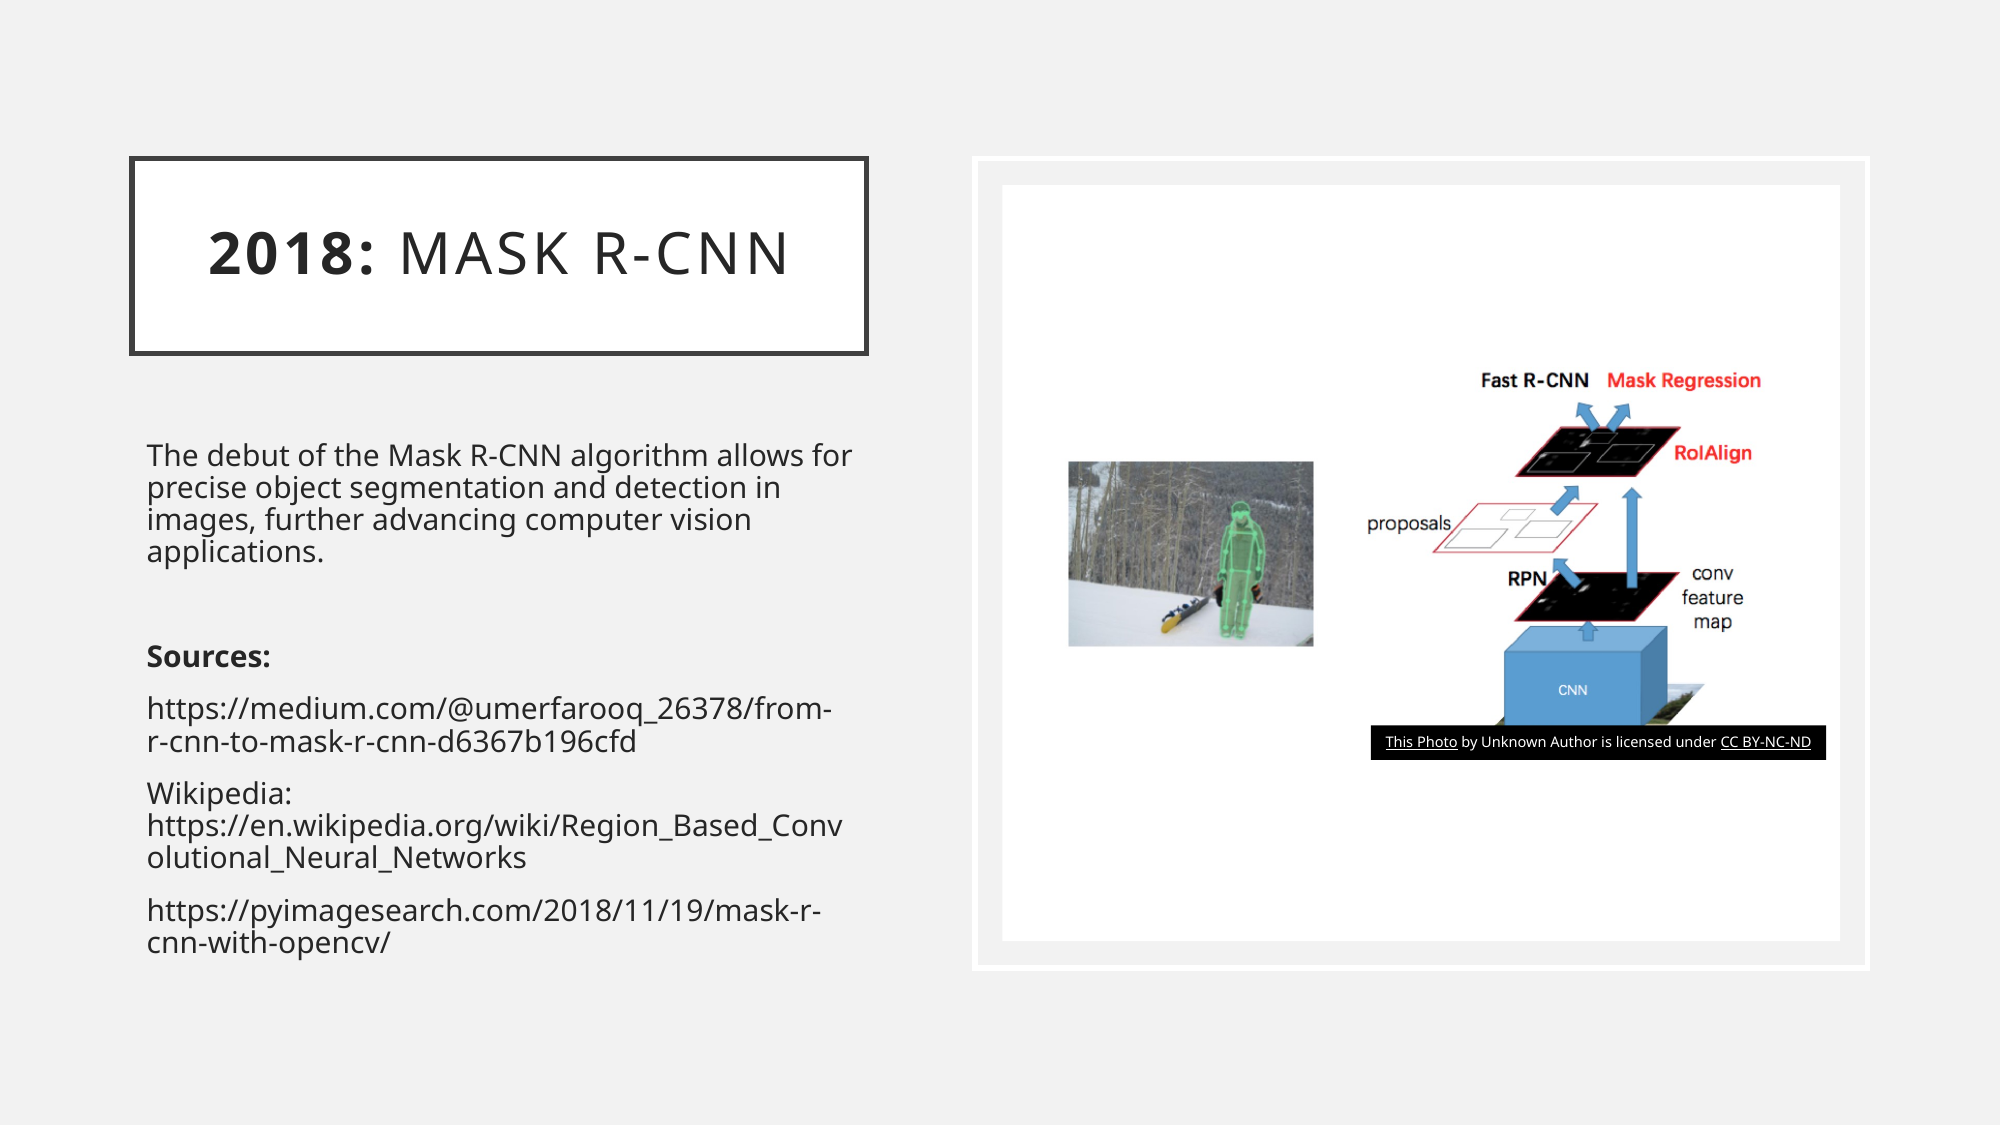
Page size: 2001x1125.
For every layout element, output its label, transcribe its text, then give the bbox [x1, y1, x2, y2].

text_box This Photo by Unknown Author is licensed under CC BY-NC-ND [1370, 725, 1827, 760]
title 2018: Mask R-CNN [129, 156, 869, 356]
picture [1028, 367, 1814, 759]
list The debut of the Mask R-CNN algorithm allows for precise object segmentation and detection in images, further advancing computer vision applications. Sources: https://medium.com/@umerfarooq_26378/from-r-cnn-to-mask-r-cnn-d6367b196cfd Wikipedia: https://en.wikipedia.org/wiki/Region_Based_Convolutional_Neural_Networks https://pyimagesearch.com/2018/11/19/mask-r-cnn-with-opencv/ [131, 432, 869, 968]
text_box [1001, 184, 1841, 942]
text_box [974, 157, 1868, 969]
